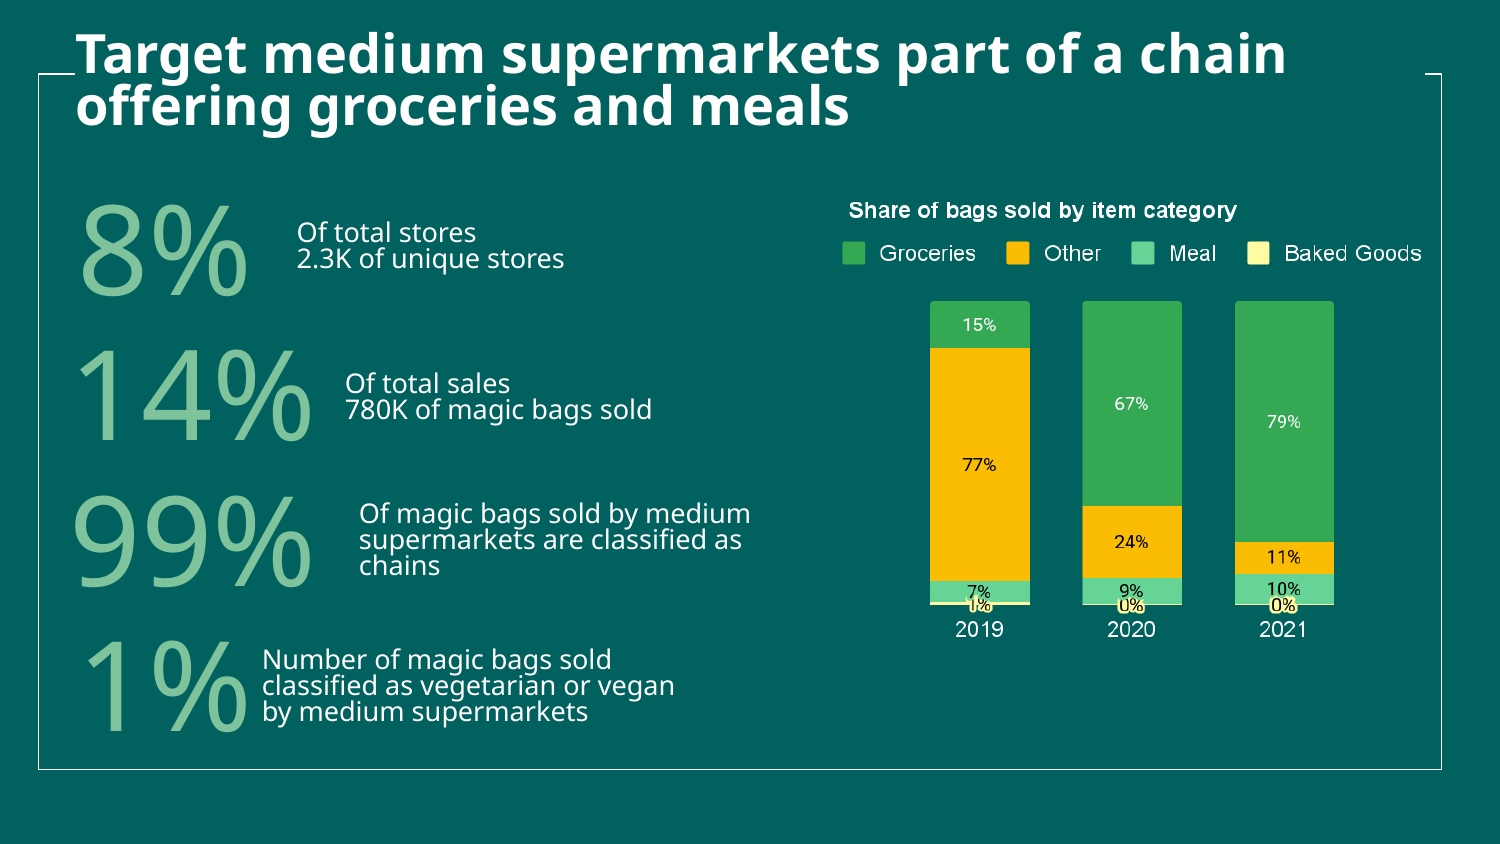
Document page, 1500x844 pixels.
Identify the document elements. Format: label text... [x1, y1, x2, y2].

text_box 8% [62, 155, 364, 336]
text_box Of total sales 780K of magic bags sold [329, 357, 784, 440]
text_box Of total stores 2.3K of unique stores [281, 206, 801, 289]
text_box Number of magic bags sold classified as vegetarian or vegan by medium supermarkets [246, 633, 701, 742]
text_box 14% [54, 300, 412, 446]
picture [818, 170, 1455, 673]
text_box Of magic bags sold by medium supermarkets are classified as chains [344, 487, 798, 596]
text_box 99% [54, 446, 412, 627]
text_box ential. This category, though smaller in overall v [38, 74, 1442, 770]
text_box 1% [62, 591, 419, 772]
text_box Target medium supermarkets part of a chain offering groceries and meals [74, 32, 1425, 139]
